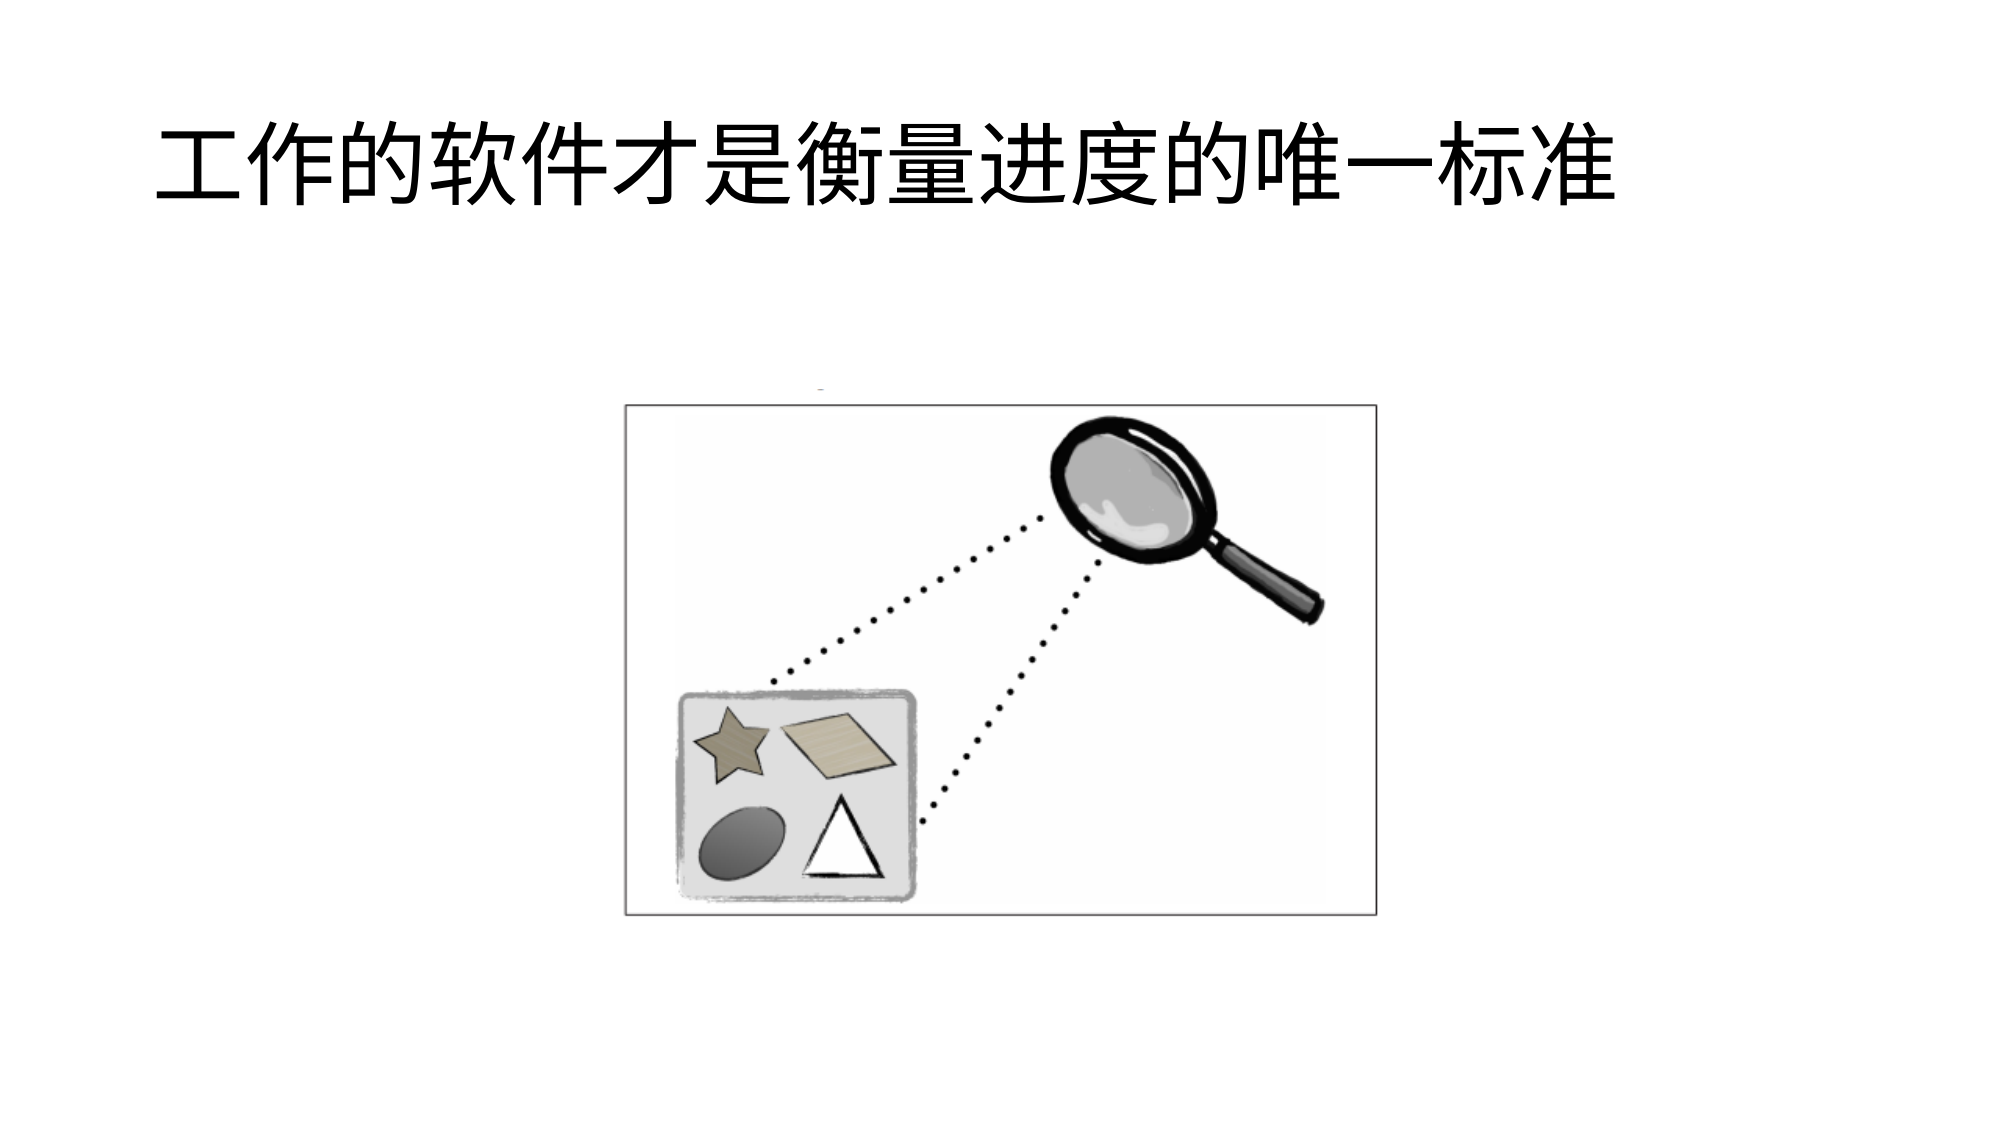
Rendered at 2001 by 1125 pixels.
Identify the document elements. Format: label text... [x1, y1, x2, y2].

title 工作的软件才是衡量进度的唯一标准 [137, 59, 1863, 278]
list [610, 389, 1390, 924]
